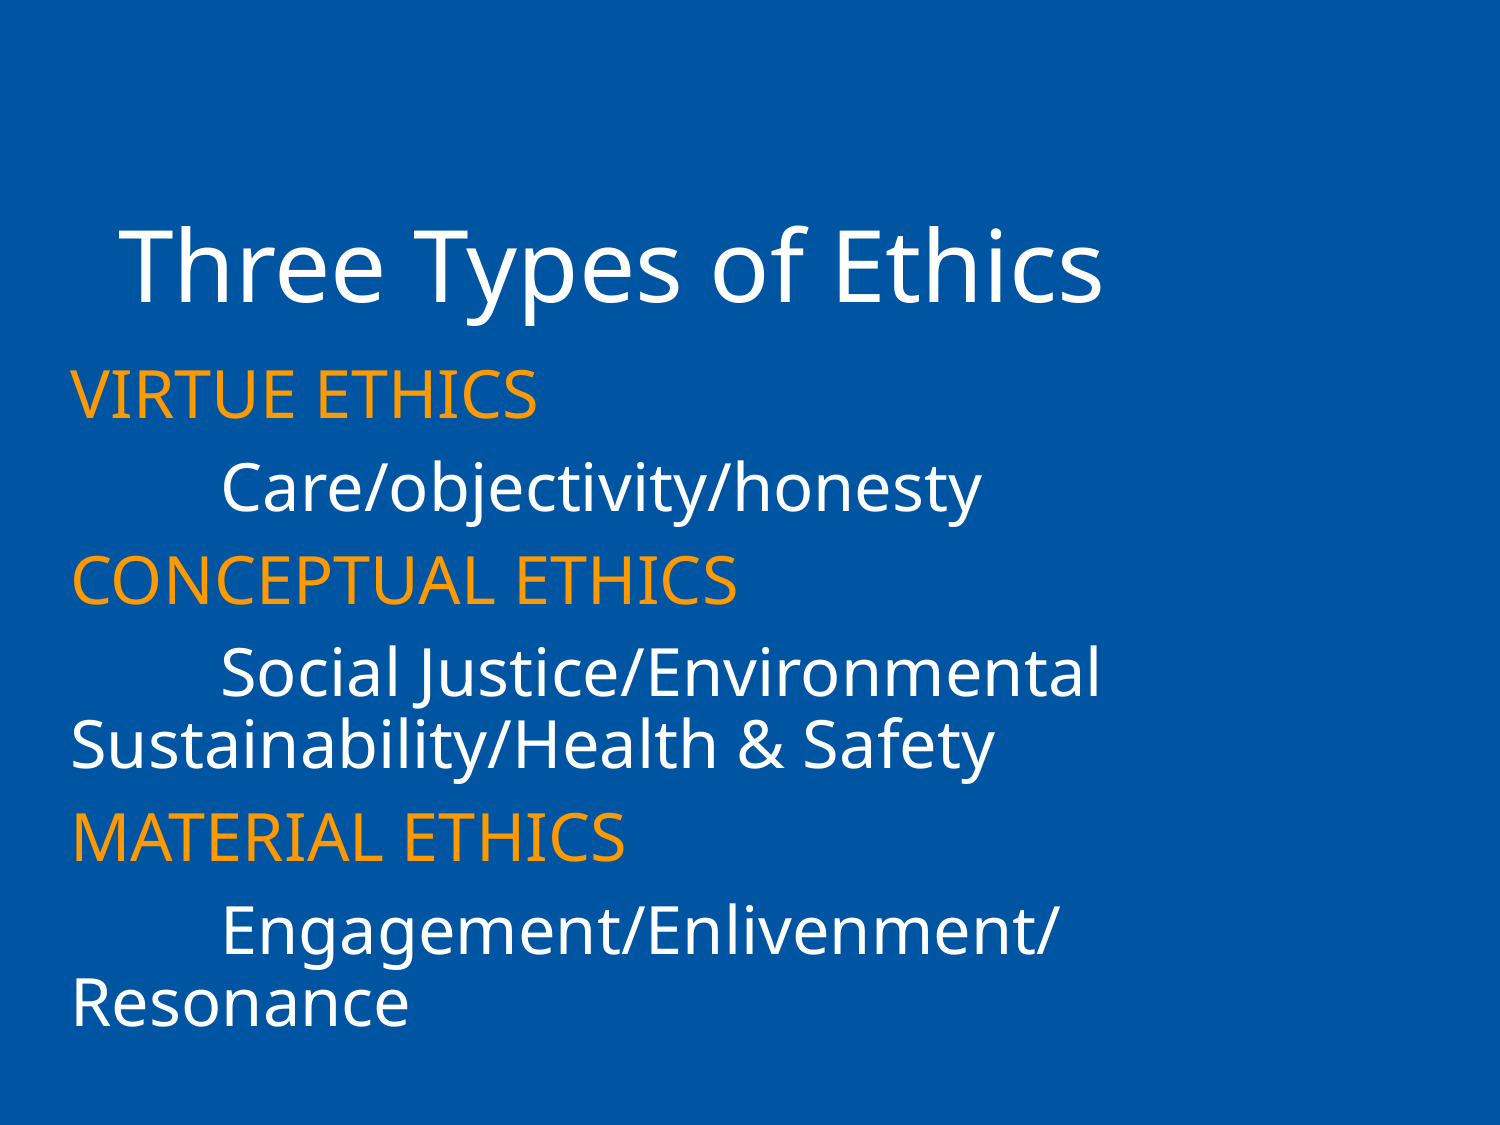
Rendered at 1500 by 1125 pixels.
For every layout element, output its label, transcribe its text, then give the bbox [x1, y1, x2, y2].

title Three Types of Ethics [103, 197, 1397, 343]
list VIRTUE ETHICS Care/objectivity/honesty CONCEPTUAL ETHICS Social Justice/Environmental Sustainability/Health & Safety MATERIAL ETHICS Engagement/Enlivenment/Resonance [55, 353, 1397, 961]
